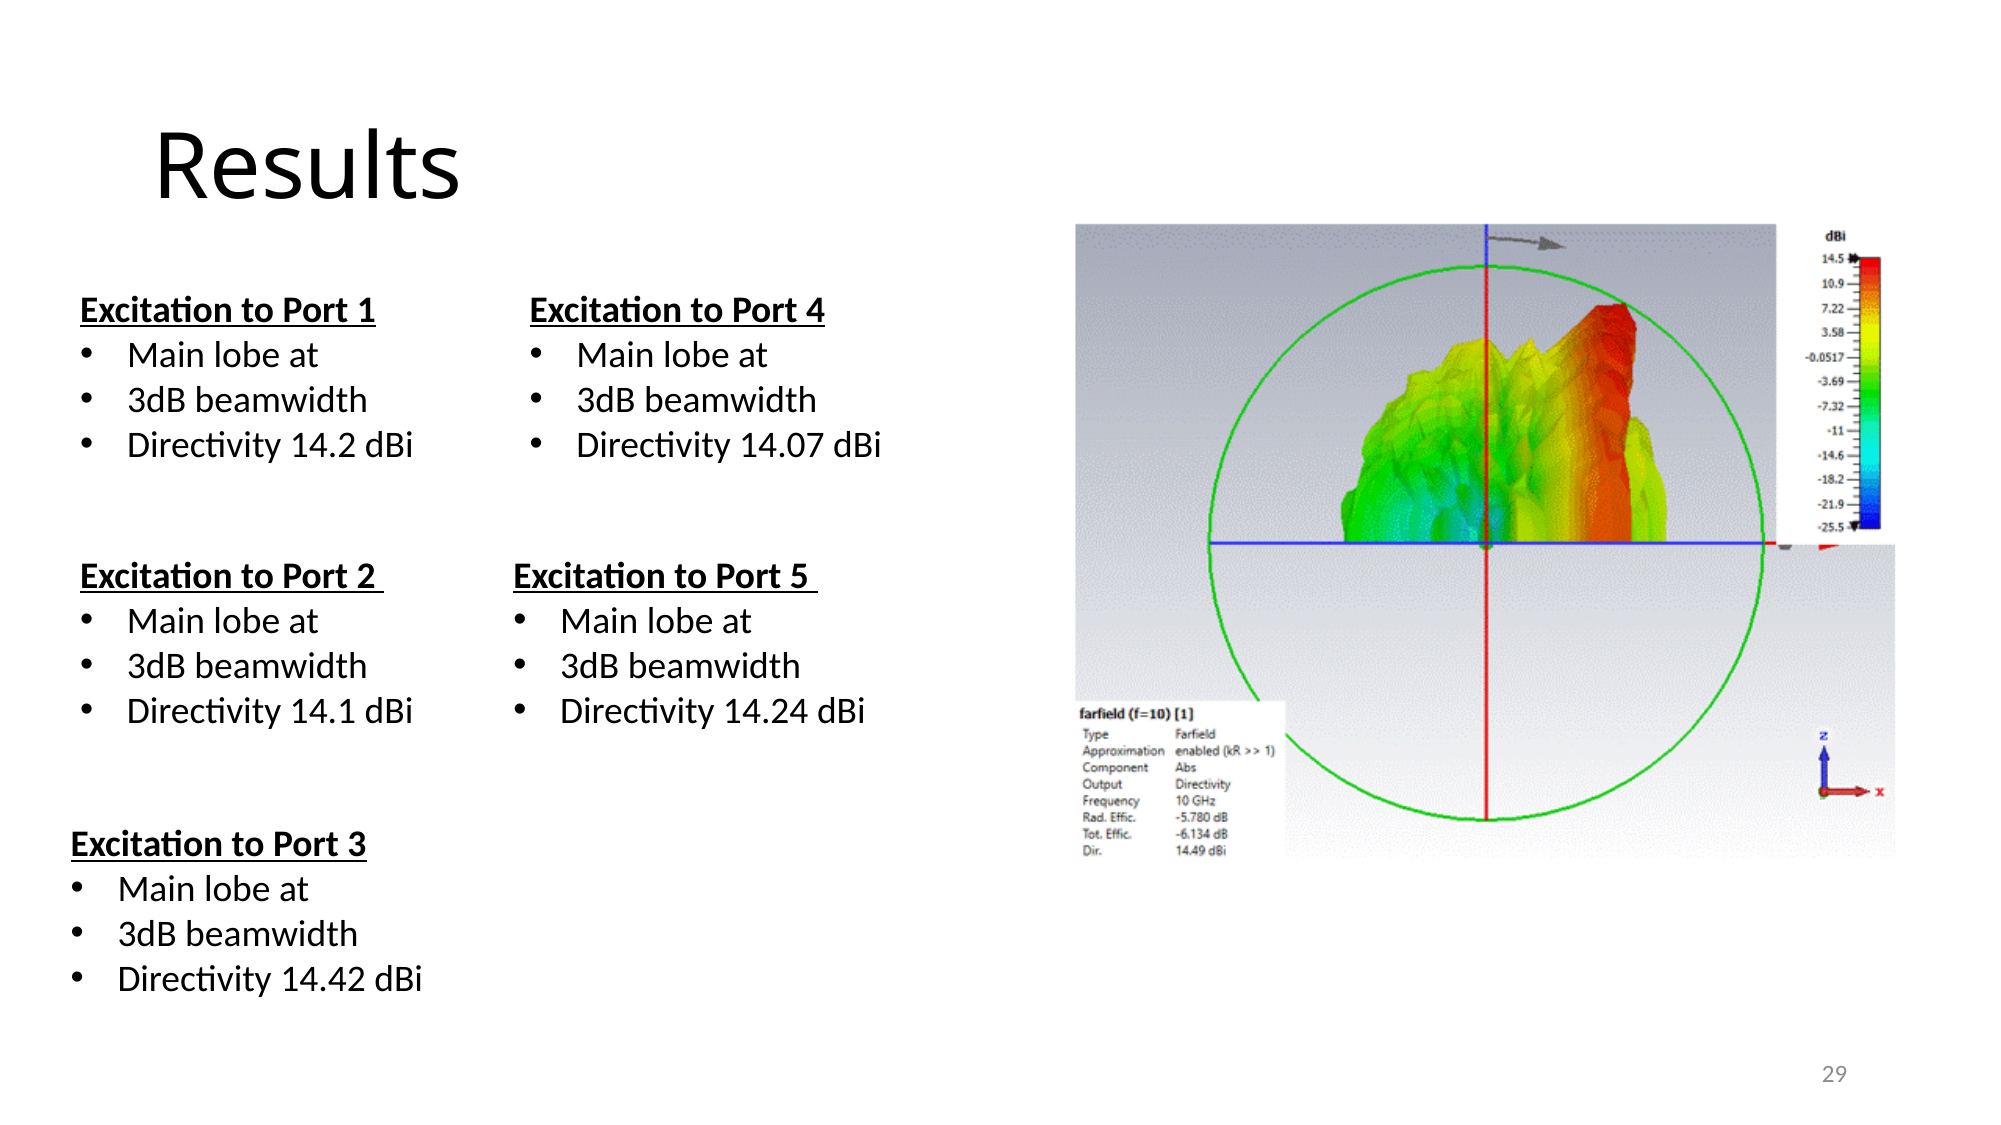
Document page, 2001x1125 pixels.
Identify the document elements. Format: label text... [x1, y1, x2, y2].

picture [985, 168, 1986, 919]
title Results [137, 59, 1863, 278]
slide_number 29 [1412, 1042, 1863, 1103]
